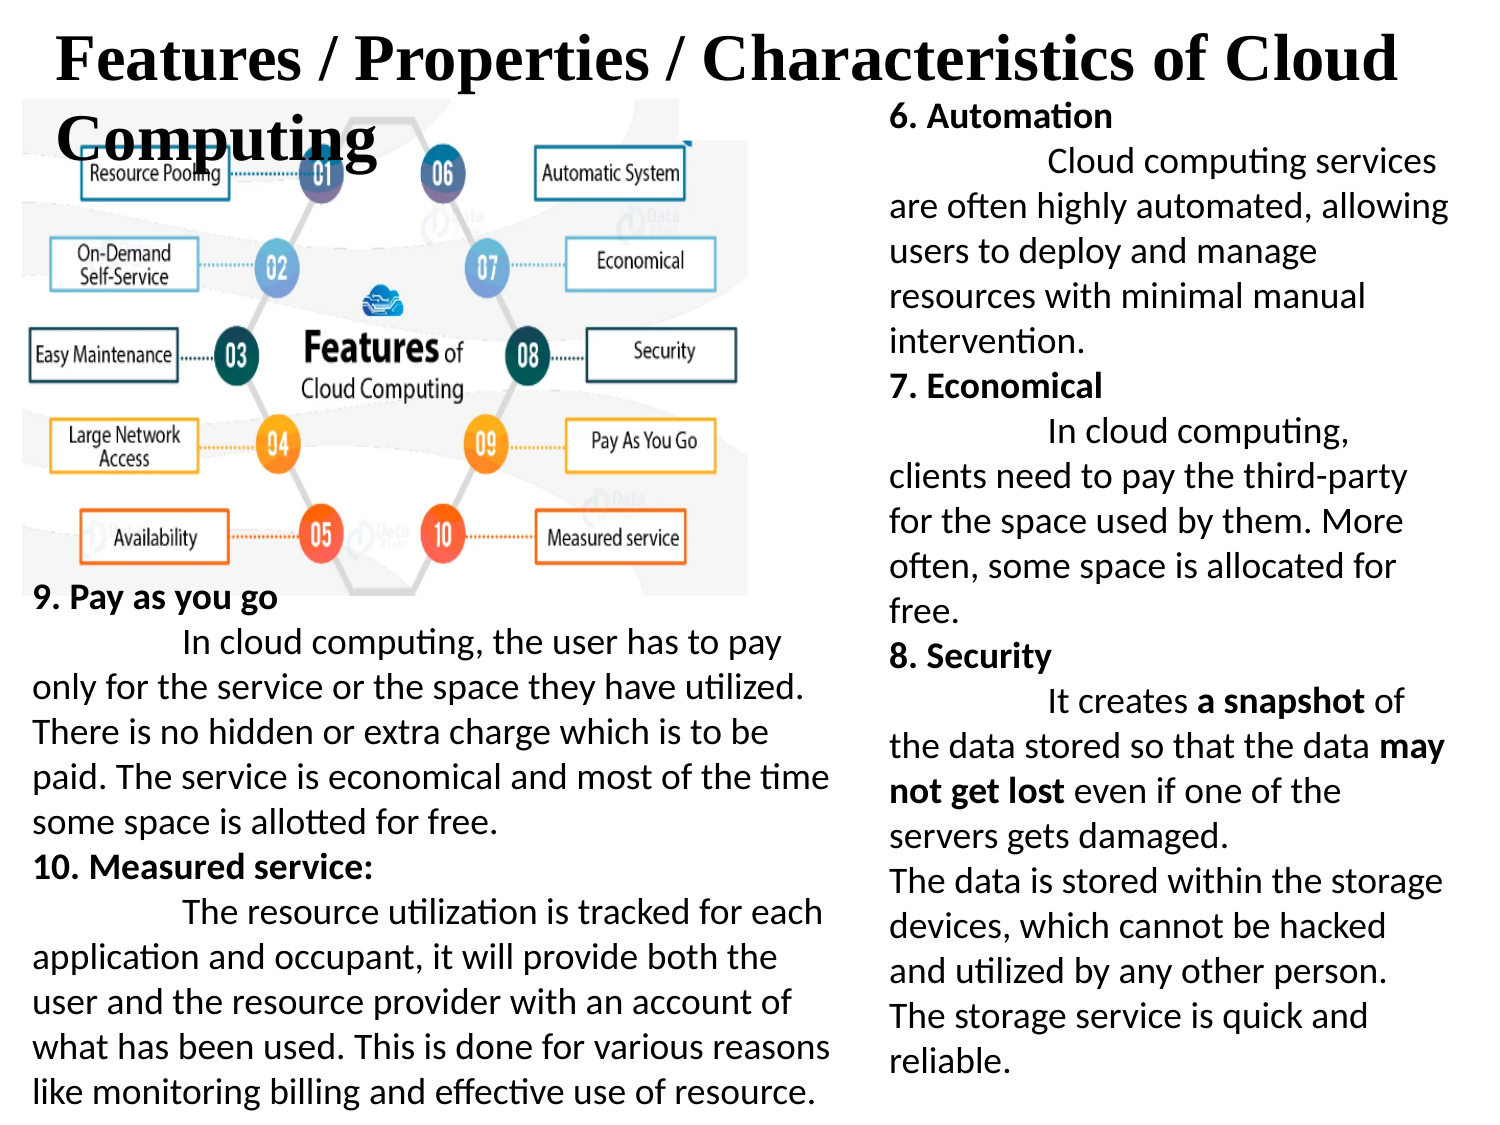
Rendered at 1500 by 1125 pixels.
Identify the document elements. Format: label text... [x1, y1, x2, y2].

picture [22, 99, 751, 597]
text_box Features / Properties / Characteristics of Cloud Computing [40, 6, 1500, 182]
text_box 6. Automation Cloud computing services are often highly automated, allowing users to deploy and manage resources with minimal manual intervention. 7. Economical In cloud computing, clients need to pay the third-party for the space used by them. More often, some space is allocated for free. 8. Security It creates a snapshot of the data stored so that the data may not get lost even if one of the servers gets damaged. The data is stored within the storage devices, which cannot be hacked and utilized by any other person. The storage service is quick and reliable. [874, 84, 1465, 1125]
text_box 9. Pay as you go In cloud computing, the user has to pay only for the service or the space they have utilized. There is no hidden or extra charge which is to be paid. The service is economical and most of the time some space is allotted for free. 10. Measured service: The resource utilization is tracked for each application and occupant, it will provide both the user and the resource provider with an account of what has been used. This is done for various reasons like monitoring billing and effective use of resource. [17, 564, 860, 1120]
